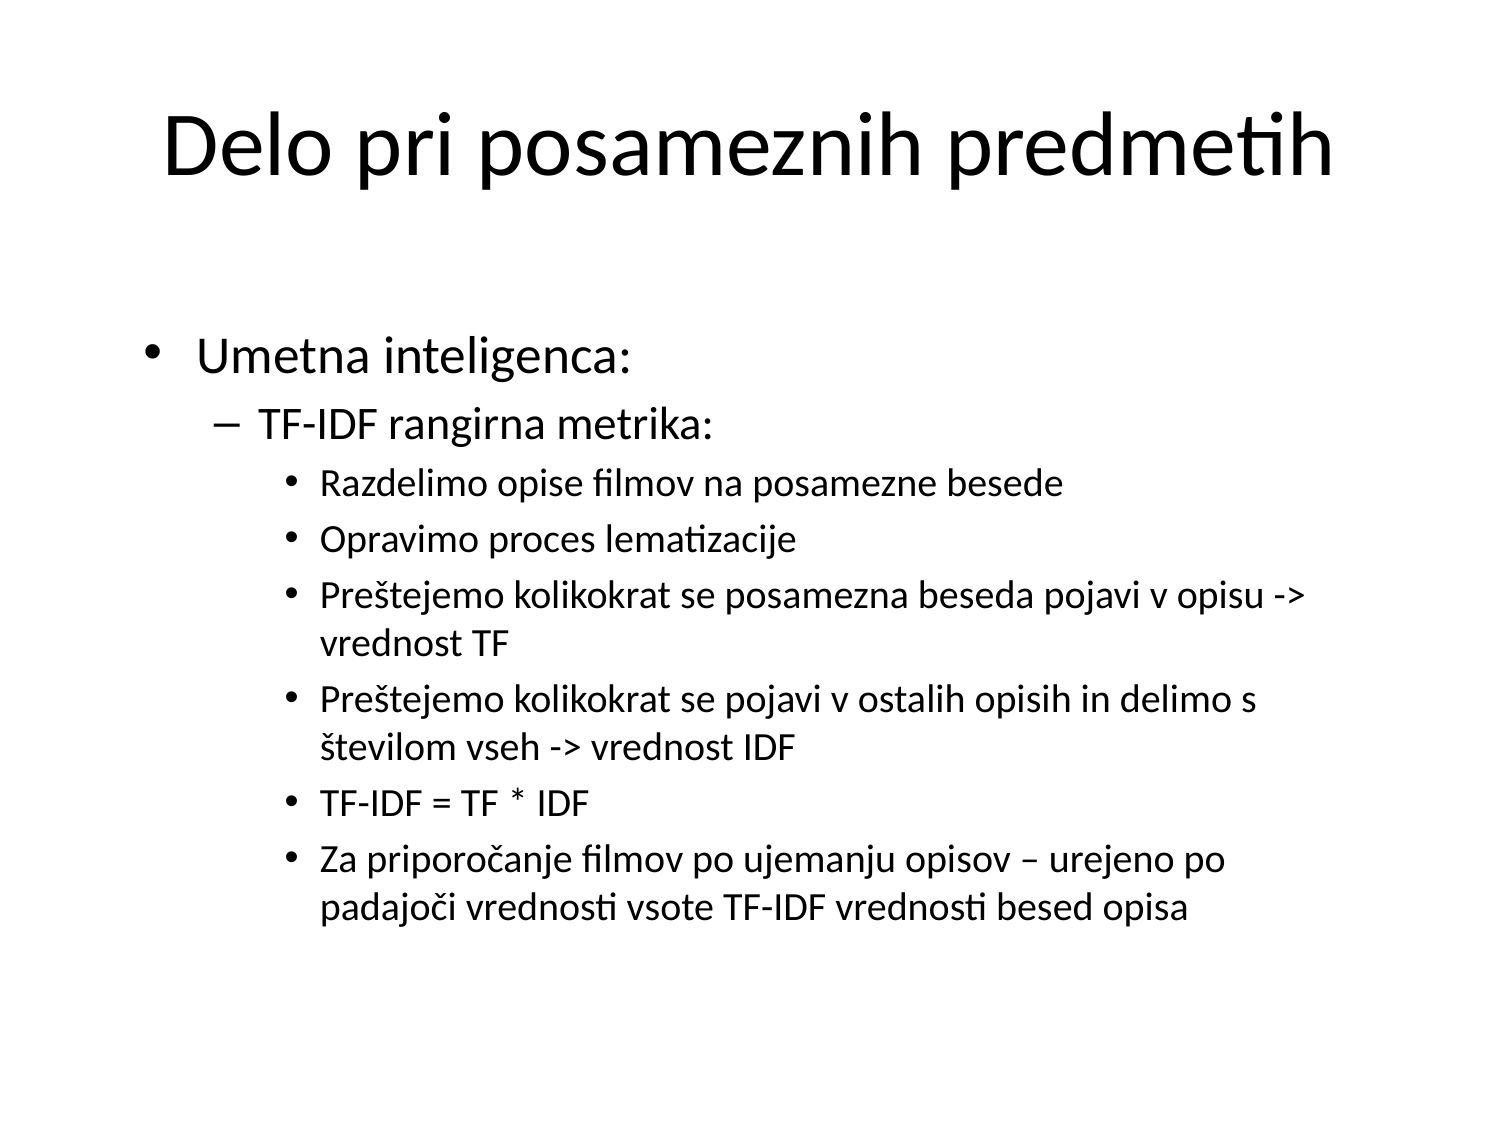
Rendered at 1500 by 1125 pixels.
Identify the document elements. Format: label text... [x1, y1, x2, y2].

title Delo pri posameznih predmetih [75, 45, 1425, 233]
list Umetna inteligenca: TF-IDF rangirna metrika: Razdelimo opise filmov na posamezne besede Opravimo proces lematizacije Preštejemo kolikokrat se posamezna beseda pojavi v opisu -> vrednost TF Preštejemo kolikokrat se pojavi v ostalih opisih in delimo s številom vseh -> vrednost IDF TF-IDF = TF * IDF Za priporočanje filmov po ujemanju opisov – urejeno po padajoči vrednosti vsote TF-IDF vrednosti besed opisa [128, 312, 1377, 940]
